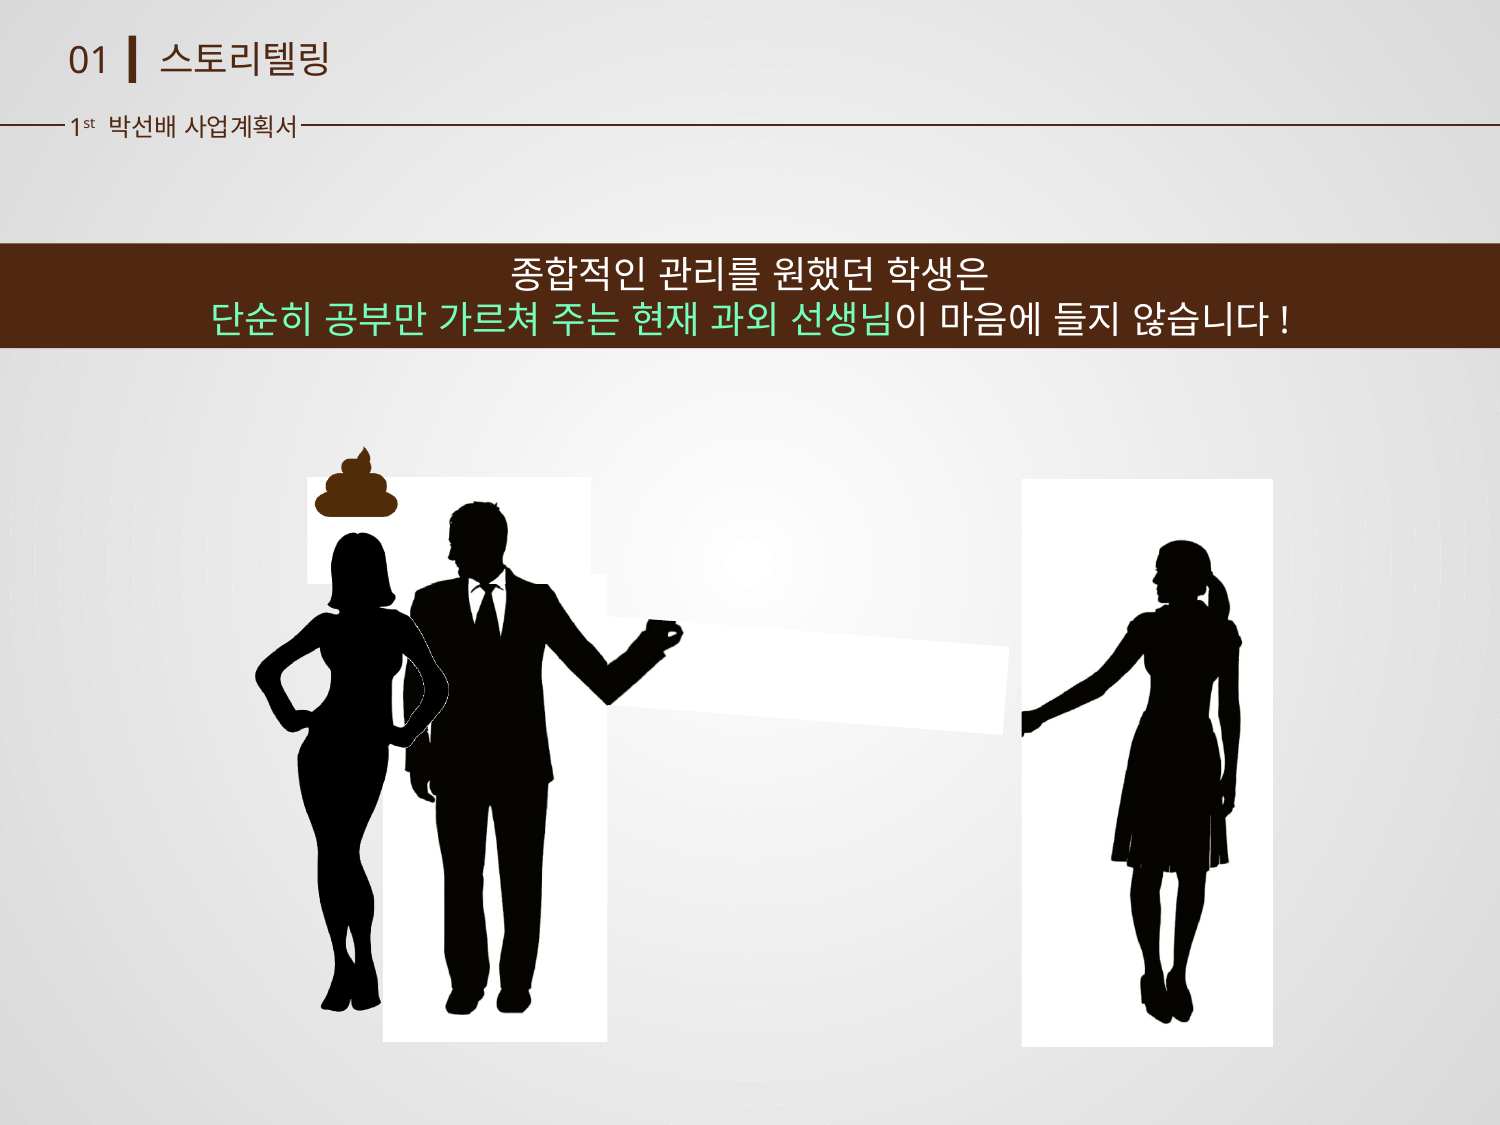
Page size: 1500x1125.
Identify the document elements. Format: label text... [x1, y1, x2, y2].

picture [299, 407, 413, 521]
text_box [0, 103, 1500, 150]
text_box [253, 476, 1274, 1047]
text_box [55, 28, 356, 90]
text_box 종합적인 관리를 원했던 학생은 단순히 공부만 가르쳐 주는 현재 과외 선생님이 마음에 들지 않습니다! [0, 243, 1500, 349]
